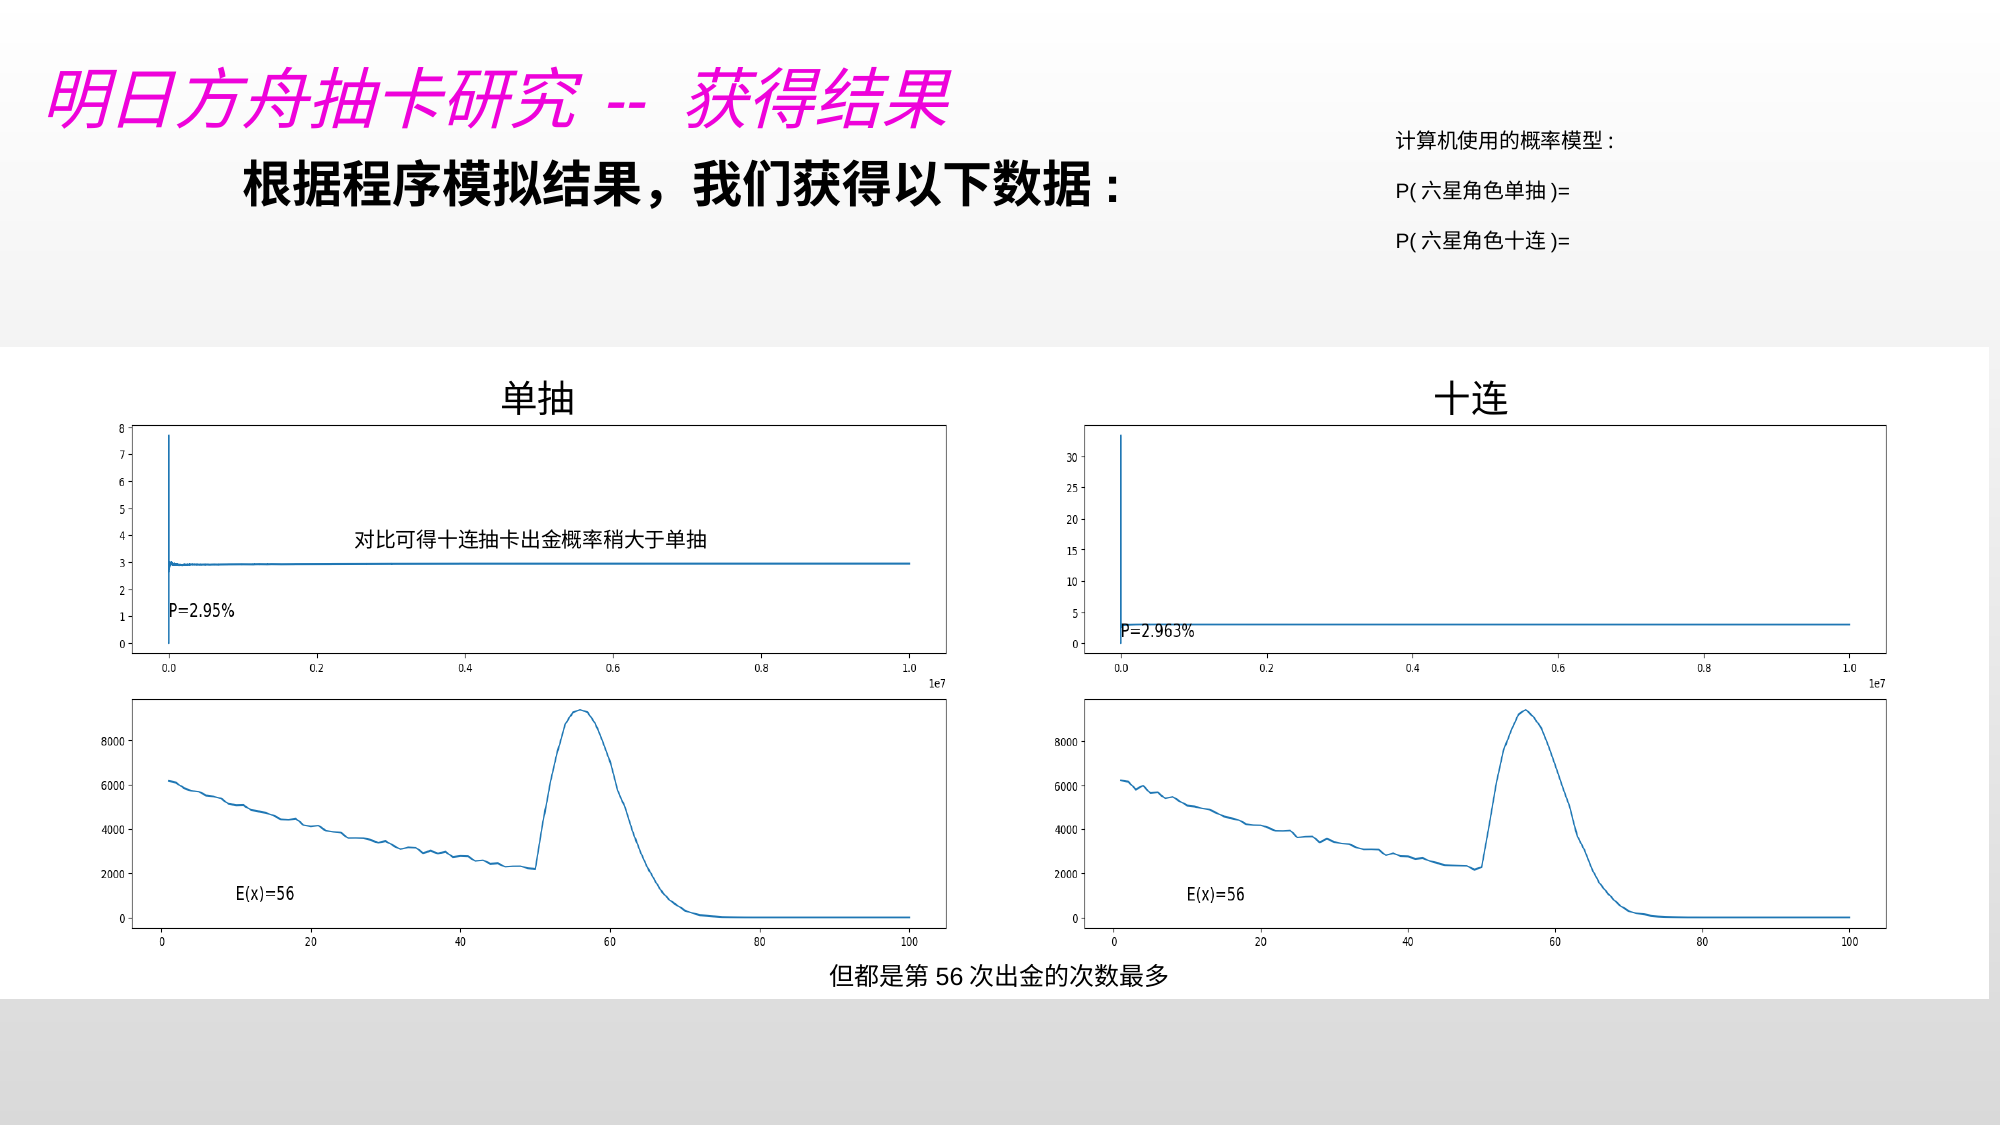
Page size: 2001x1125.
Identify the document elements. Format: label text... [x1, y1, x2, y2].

picture [0, 347, 1989, 999]
text_box 根据程序模拟结果，我们获得以下数据: [148, 145, 1882, 220]
text_box 明日方舟抽卡研究 -- 获得结果 [26, 49, 1051, 144]
